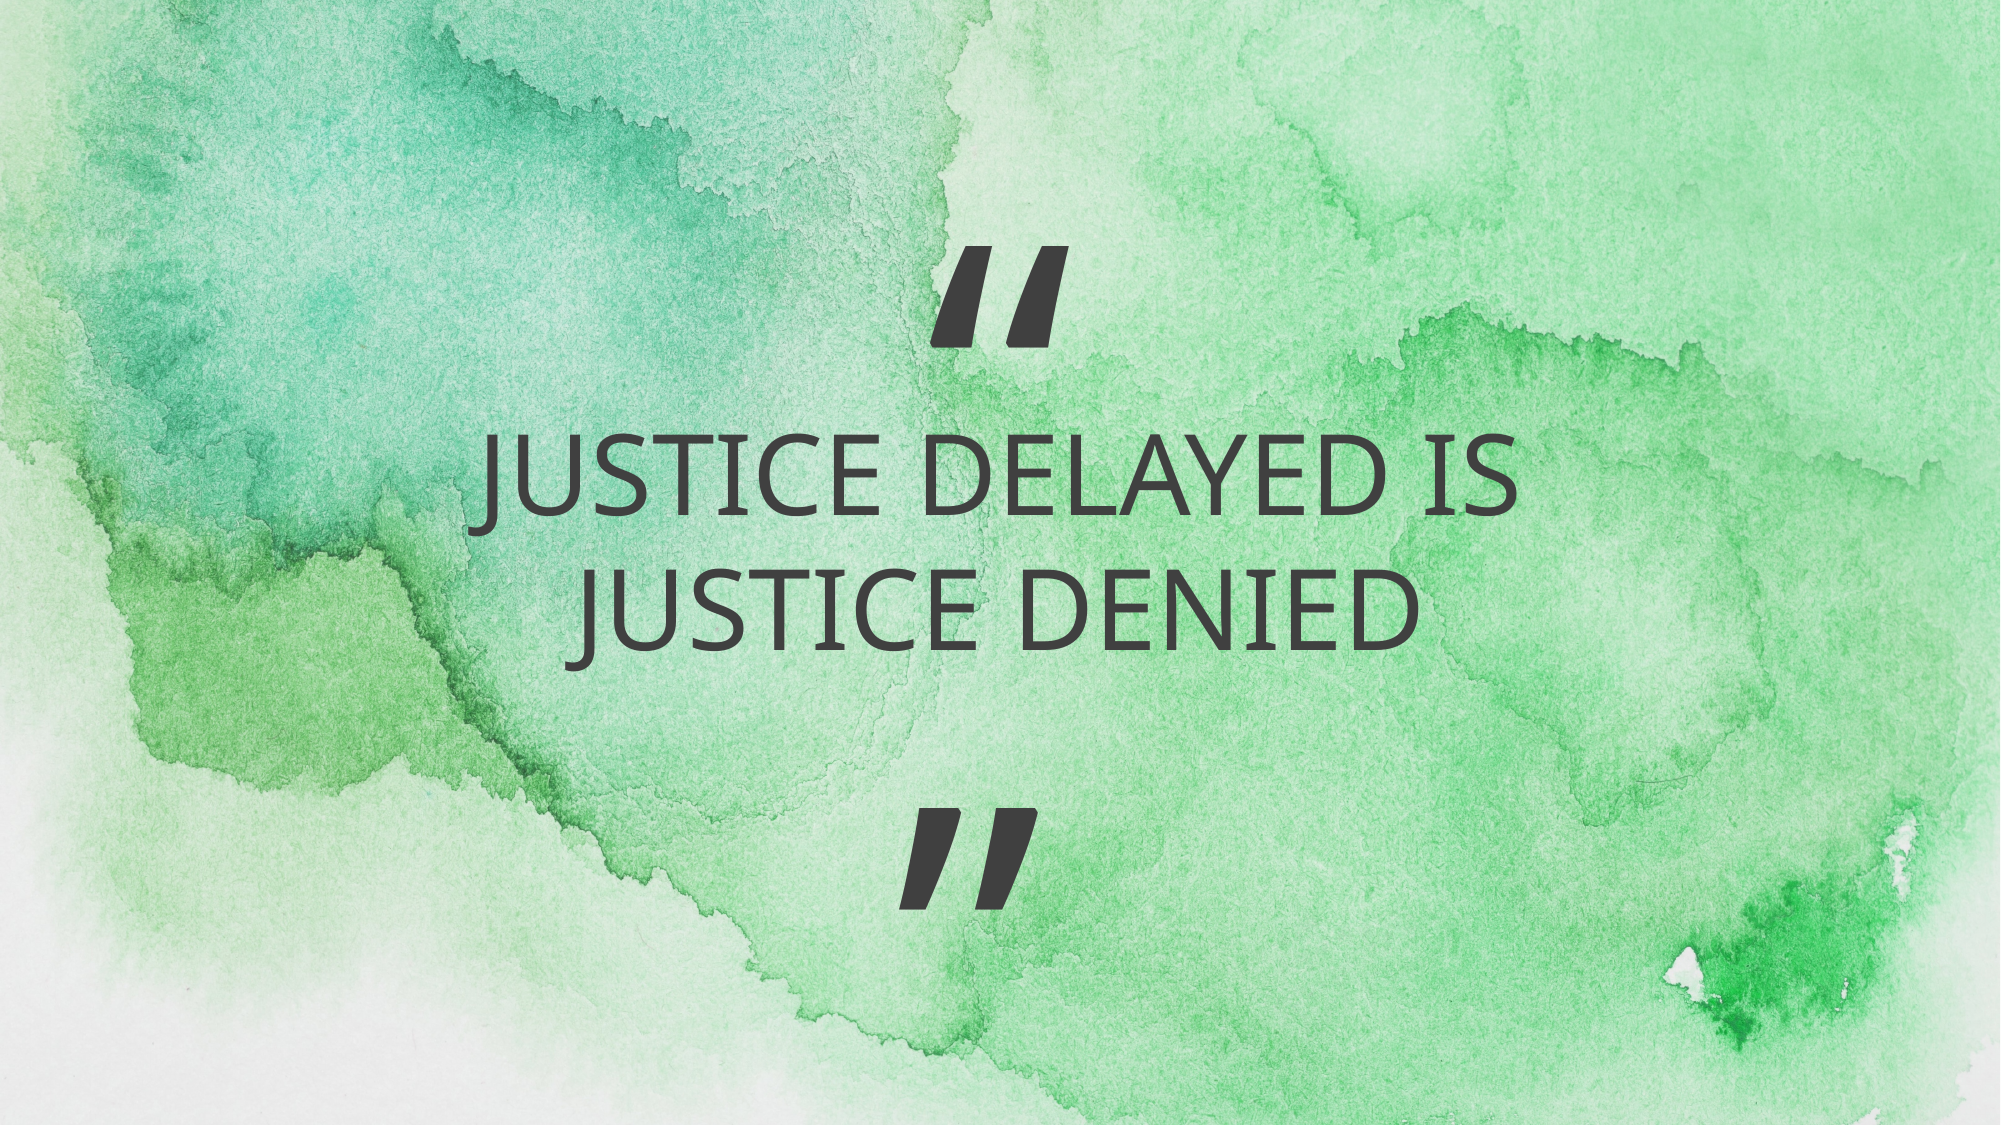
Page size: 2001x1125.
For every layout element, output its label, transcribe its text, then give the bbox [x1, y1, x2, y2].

text_box ” [880, 682, 1059, 1125]
picture [0, 0, 2001, 1125]
text_box “ [874, 120, 1126, 395]
text_box JUSTICE DELAYED IS JUSTICE DENIED [257, 395, 1743, 680]
